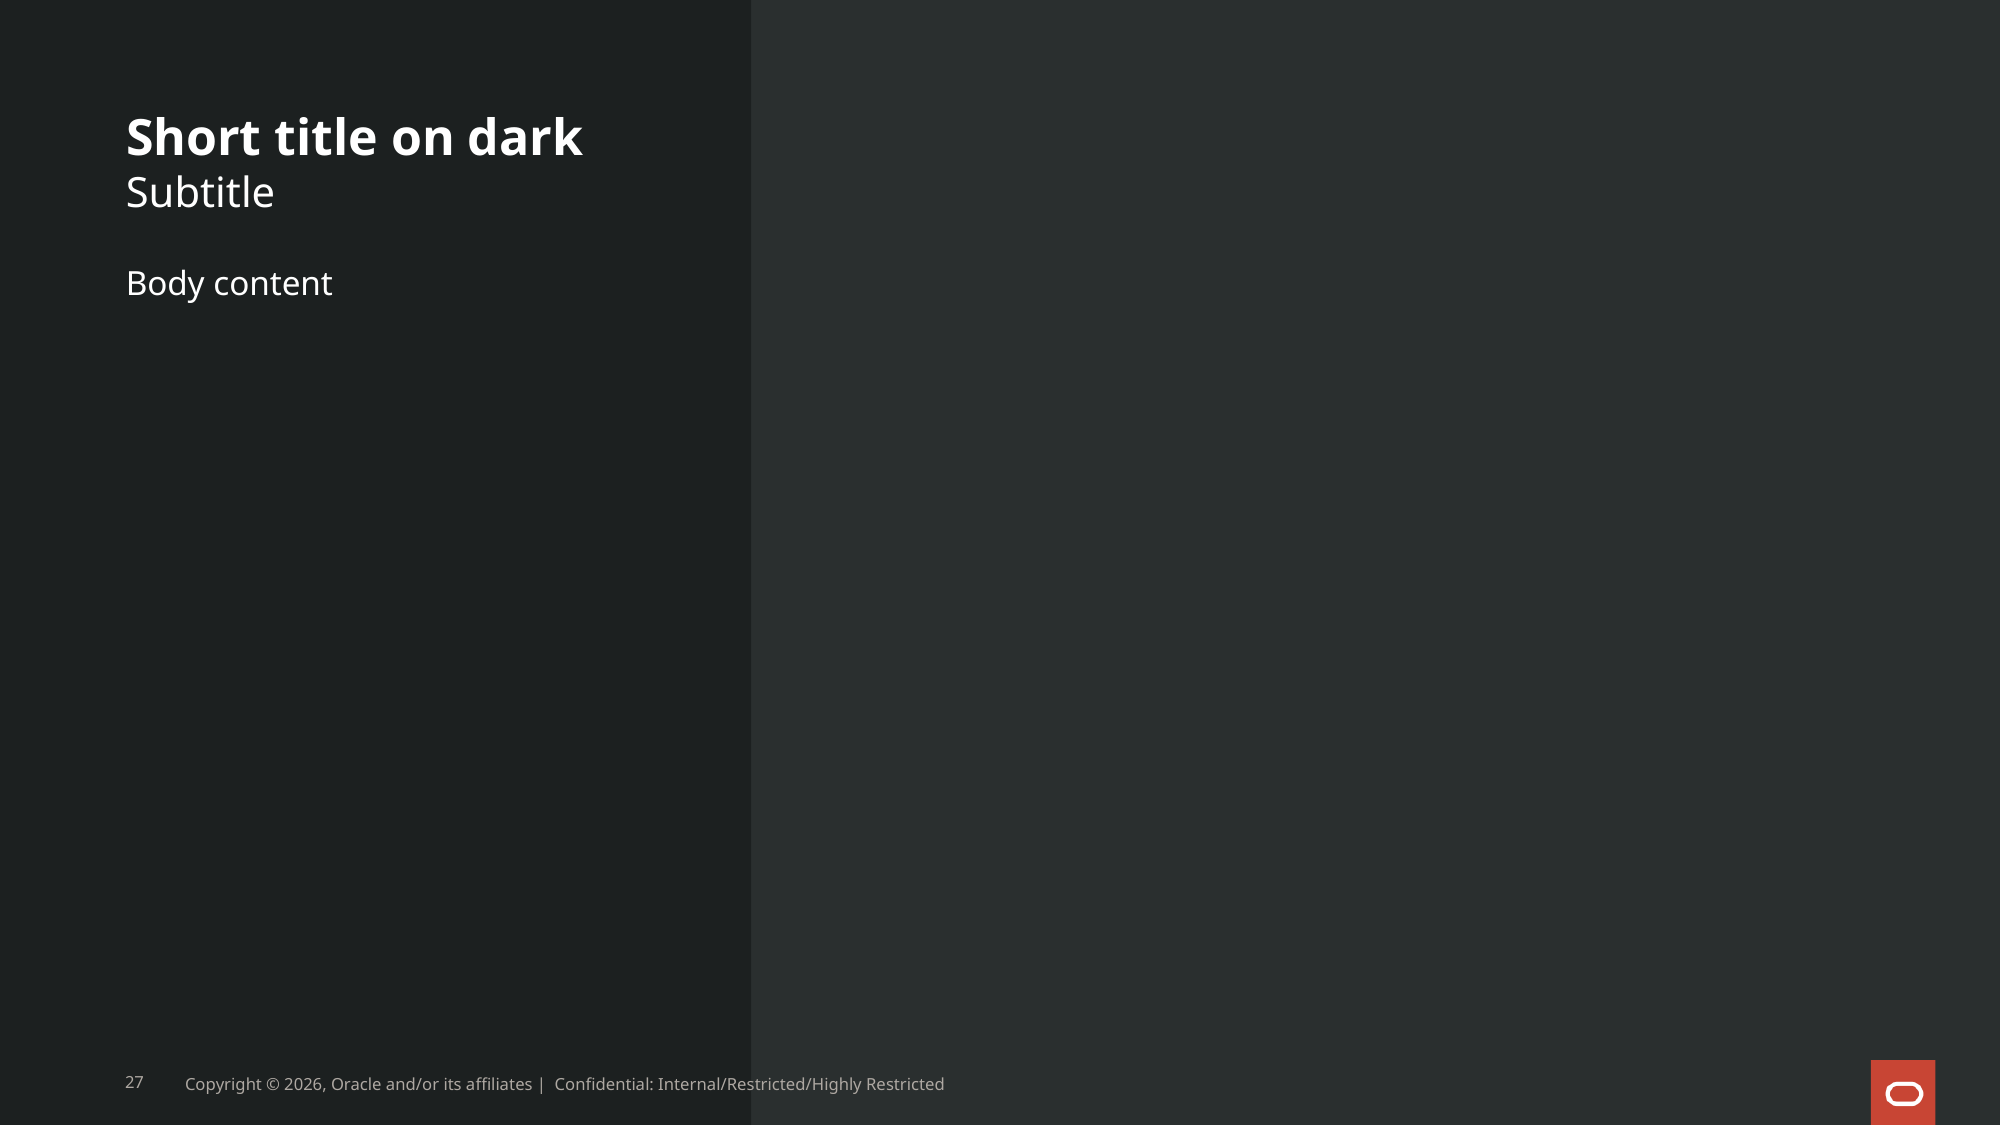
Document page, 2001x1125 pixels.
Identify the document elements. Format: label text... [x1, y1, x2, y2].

list Subtitle [125, 165, 625, 220]
list Body content [125, 262, 625, 1002]
footer Copyright © 2026, Oracle and/or its affiliates | Confidential: Internal/Restricted/Highly Restricted [185, 1053, 1128, 1114]
title Short title on dark [126, 29, 625, 165]
slide_number 27 [125, 1053, 185, 1114]
